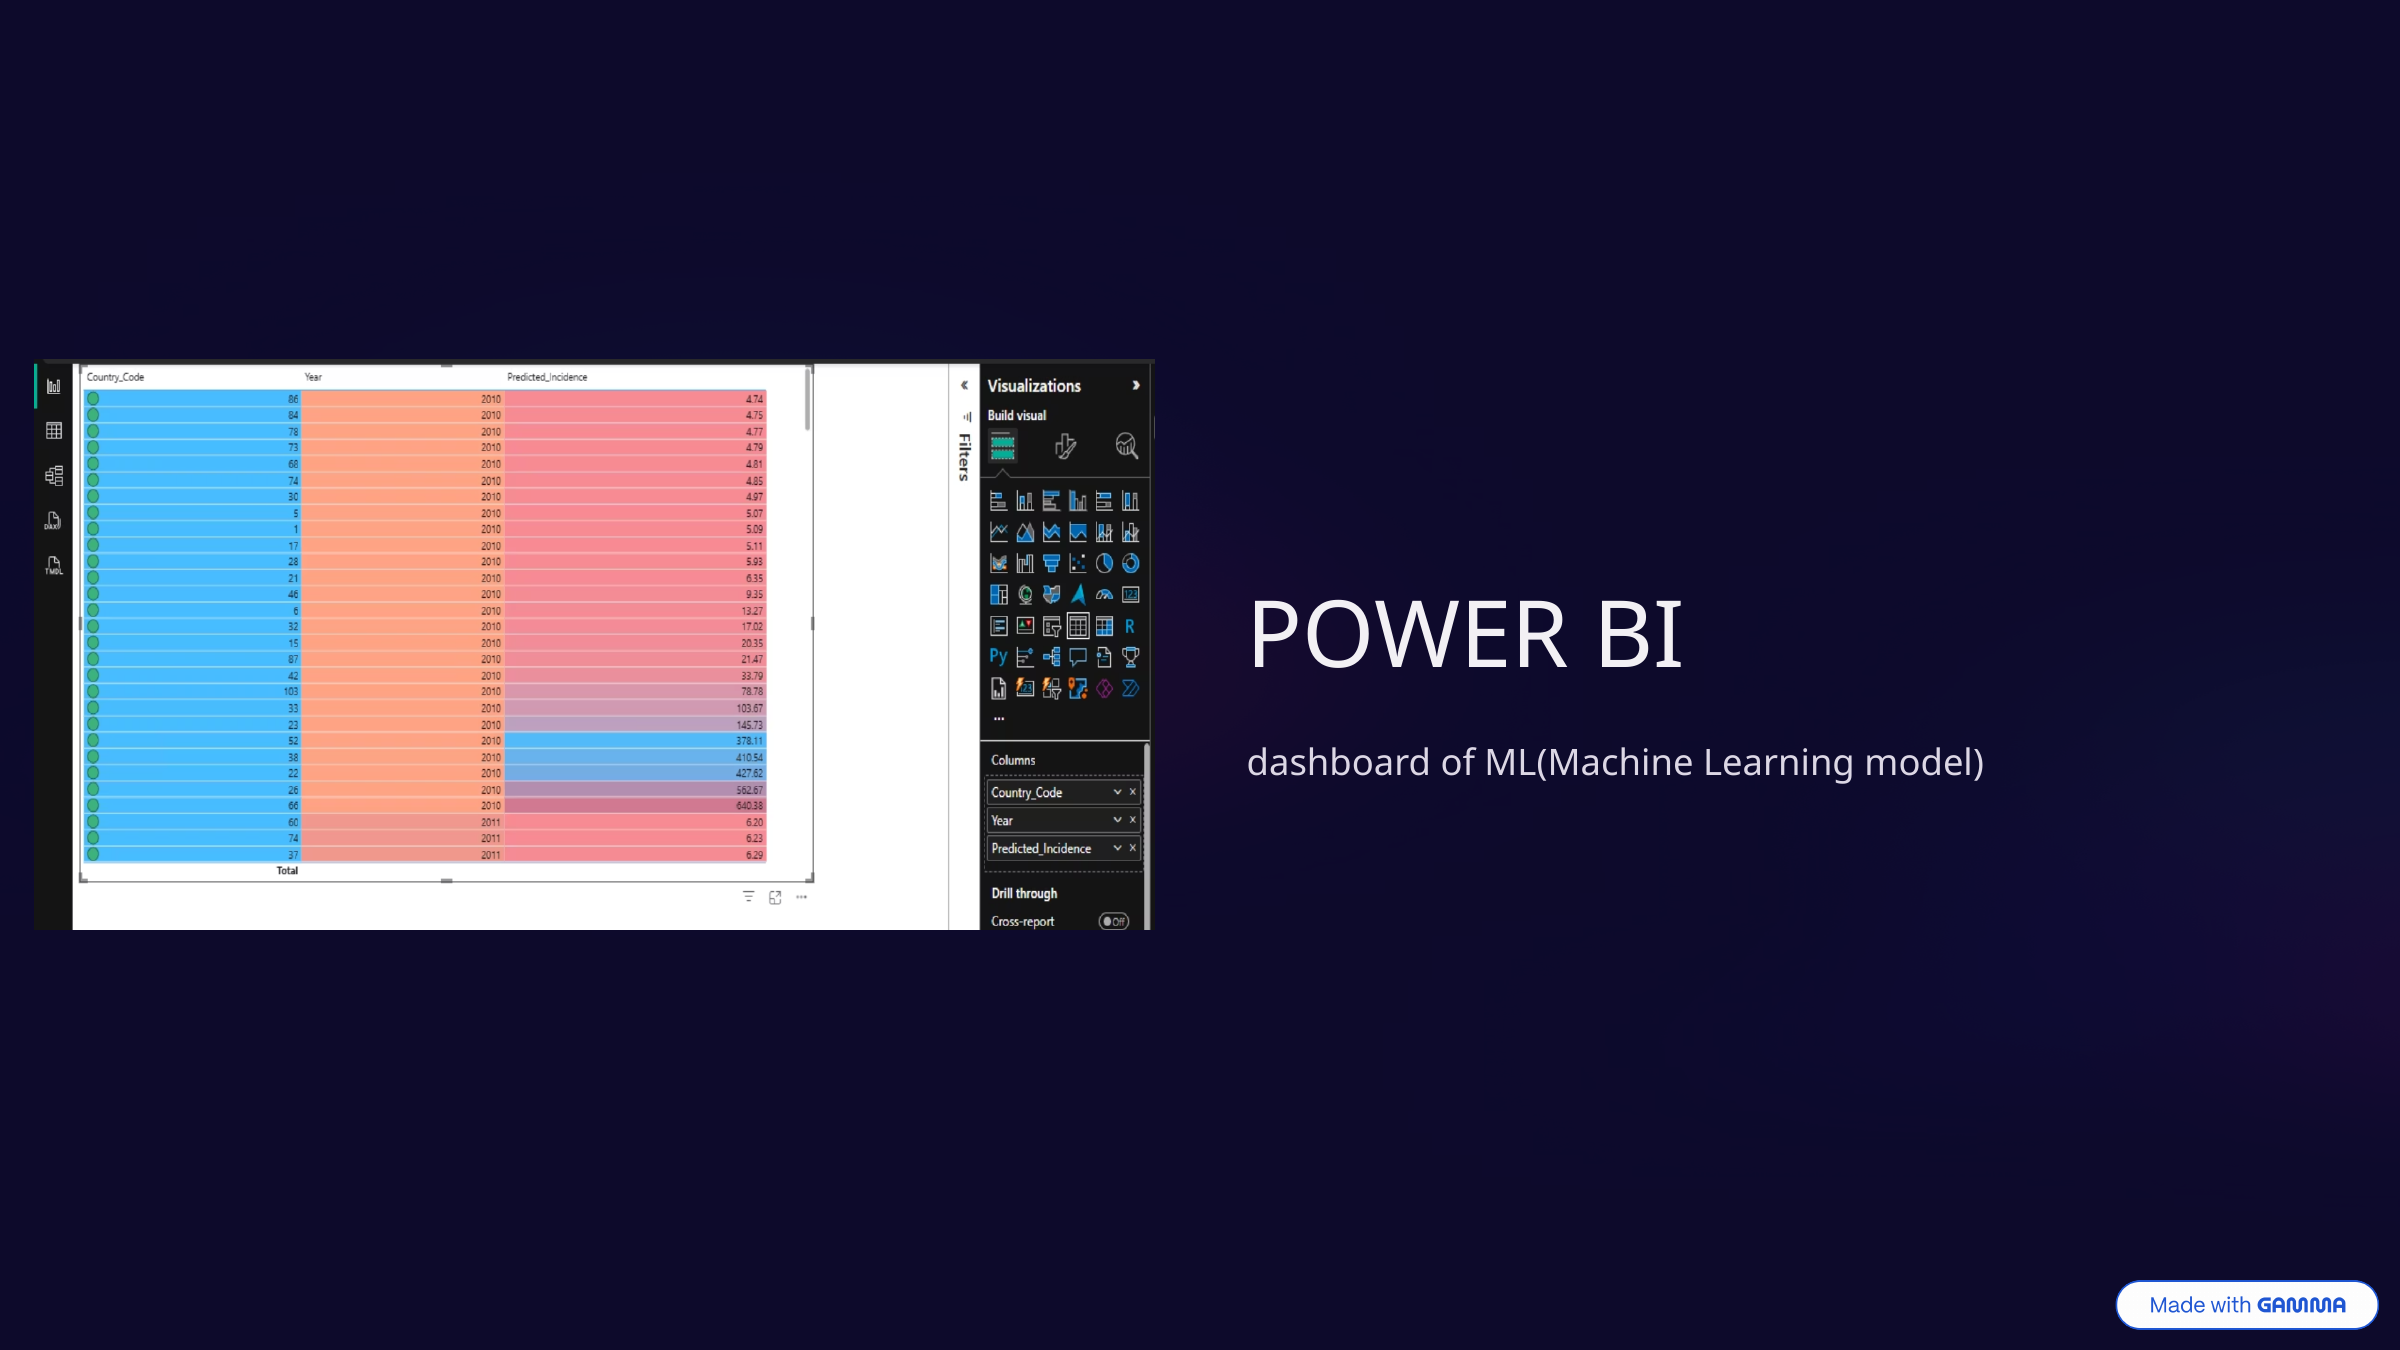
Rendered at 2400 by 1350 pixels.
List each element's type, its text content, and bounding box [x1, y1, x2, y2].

text_box POWER BI [1246, 570, 2177, 687]
text_box dashboard of ML(Machine Learning model) [1246, 723, 2271, 784]
picture [34, 359, 1155, 930]
picture [2106, 1271, 2389, 1339]
